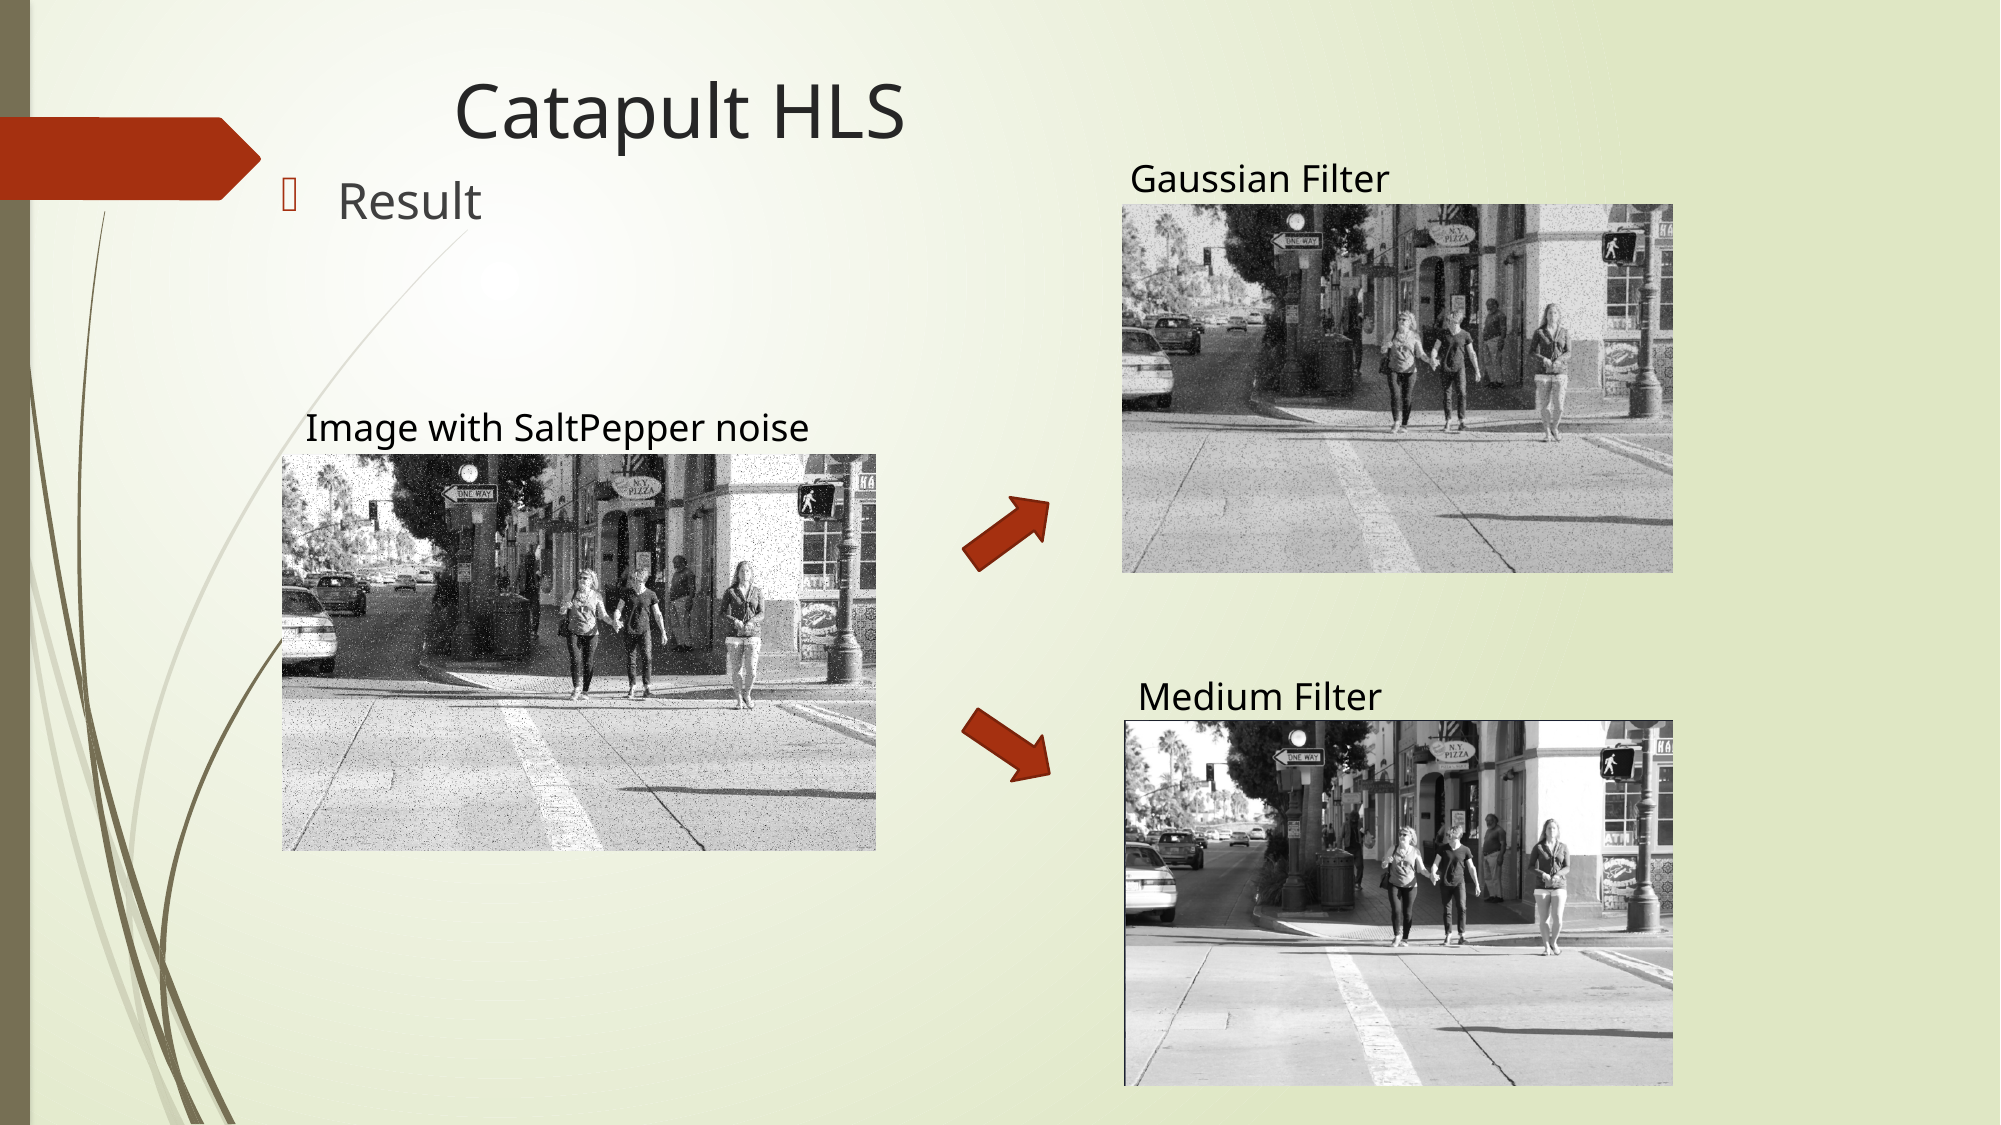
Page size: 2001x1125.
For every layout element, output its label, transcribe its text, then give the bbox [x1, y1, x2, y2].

text_box Gaussian Filter [1115, 148, 1406, 208]
text_box [961, 495, 1050, 572]
text_box Medium Filter [1122, 665, 1398, 722]
picture [281, 453, 876, 851]
picture [1124, 720, 1674, 1086]
text_box Catapult HLS [438, 56, 1901, 267]
text_box Image with SaltPepper noise [290, 396, 826, 453]
text_box [961, 707, 1051, 783]
list Result [265, 96, 1980, 1029]
picture [1122, 204, 1674, 573]
